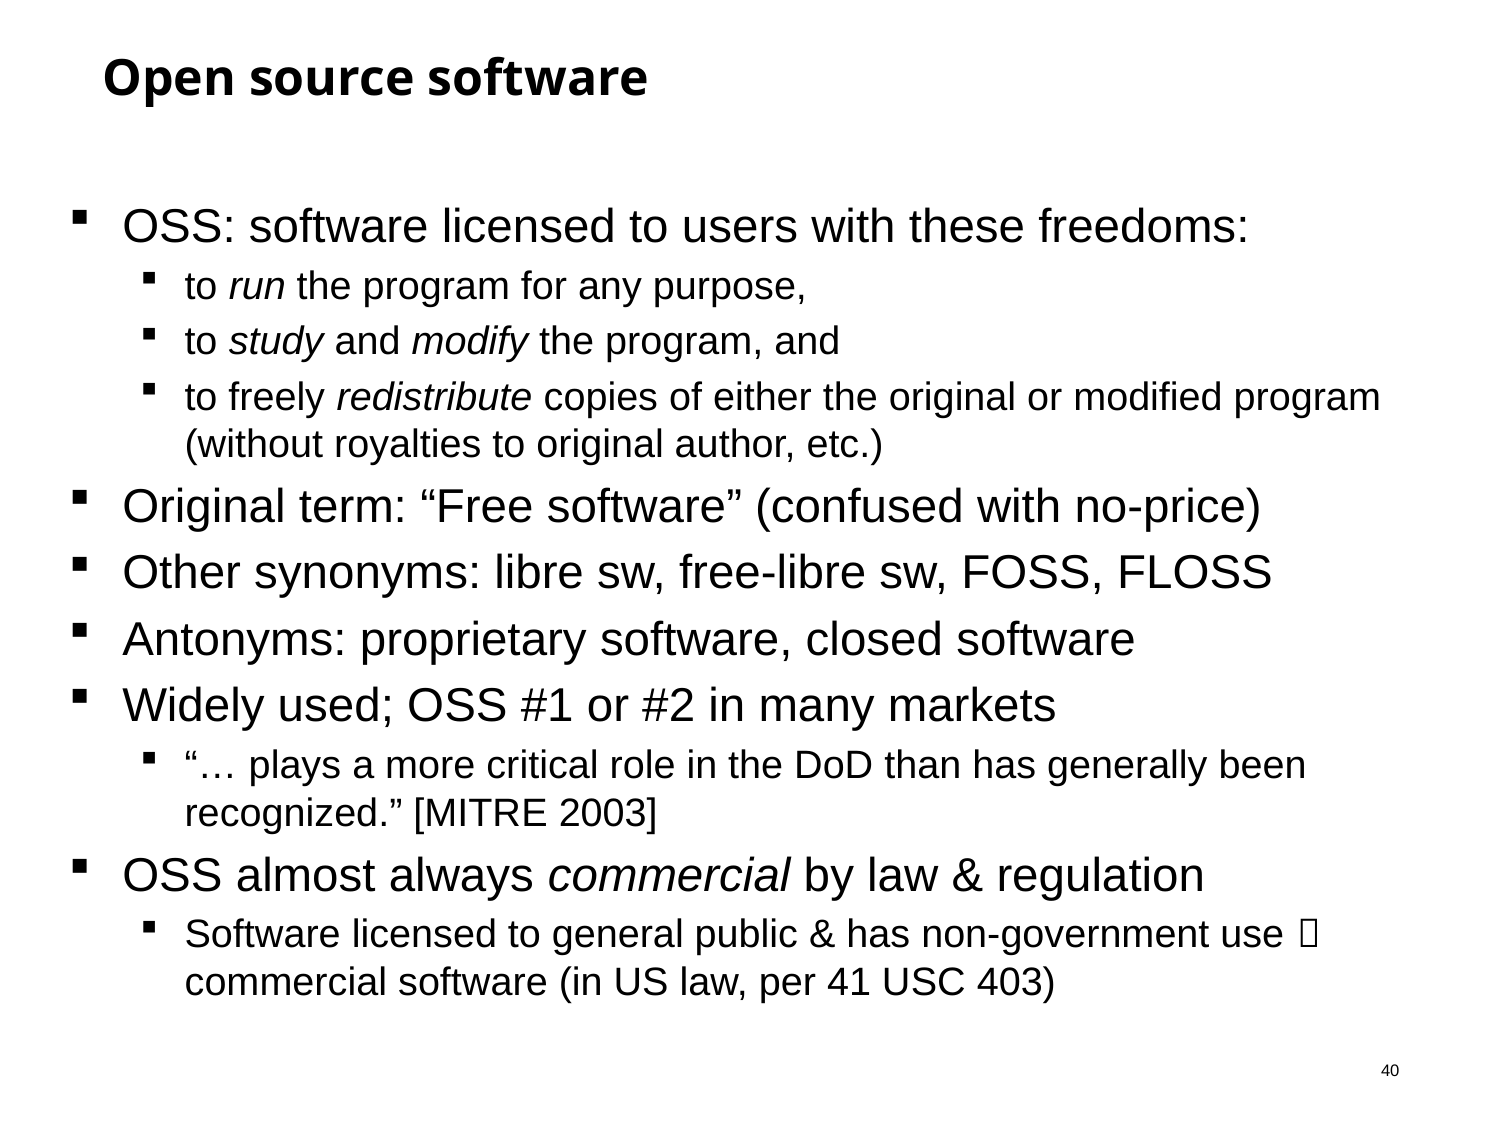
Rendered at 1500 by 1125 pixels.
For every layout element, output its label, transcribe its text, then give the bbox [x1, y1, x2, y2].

list OSS: software licensed to users with these freedoms: to run the program for any purpose, to study and modify the program, and to freely redistribute copies of either the original or modified program (without royalties to original author, etc.) Original term: “Free software” (confused with no-price) Other synonyms: libre sw, free-libre sw, FOSS, FLOSS Antonyms: proprietary software, closed software Widely used; OSS #1 or #2 in many markets “… plays a more critical role in the DoD than has generally been recognized.” [MITRE 2003] OSS almost always commercial by law & regulation Software licensed to general public & has non-government use  commercial software (in US law, per 41 USC 403) [53, 187, 1401, 1013]
slide_number 39 [1101, 1012, 1415, 1088]
title Open source software [87, 37, 1376, 113]
